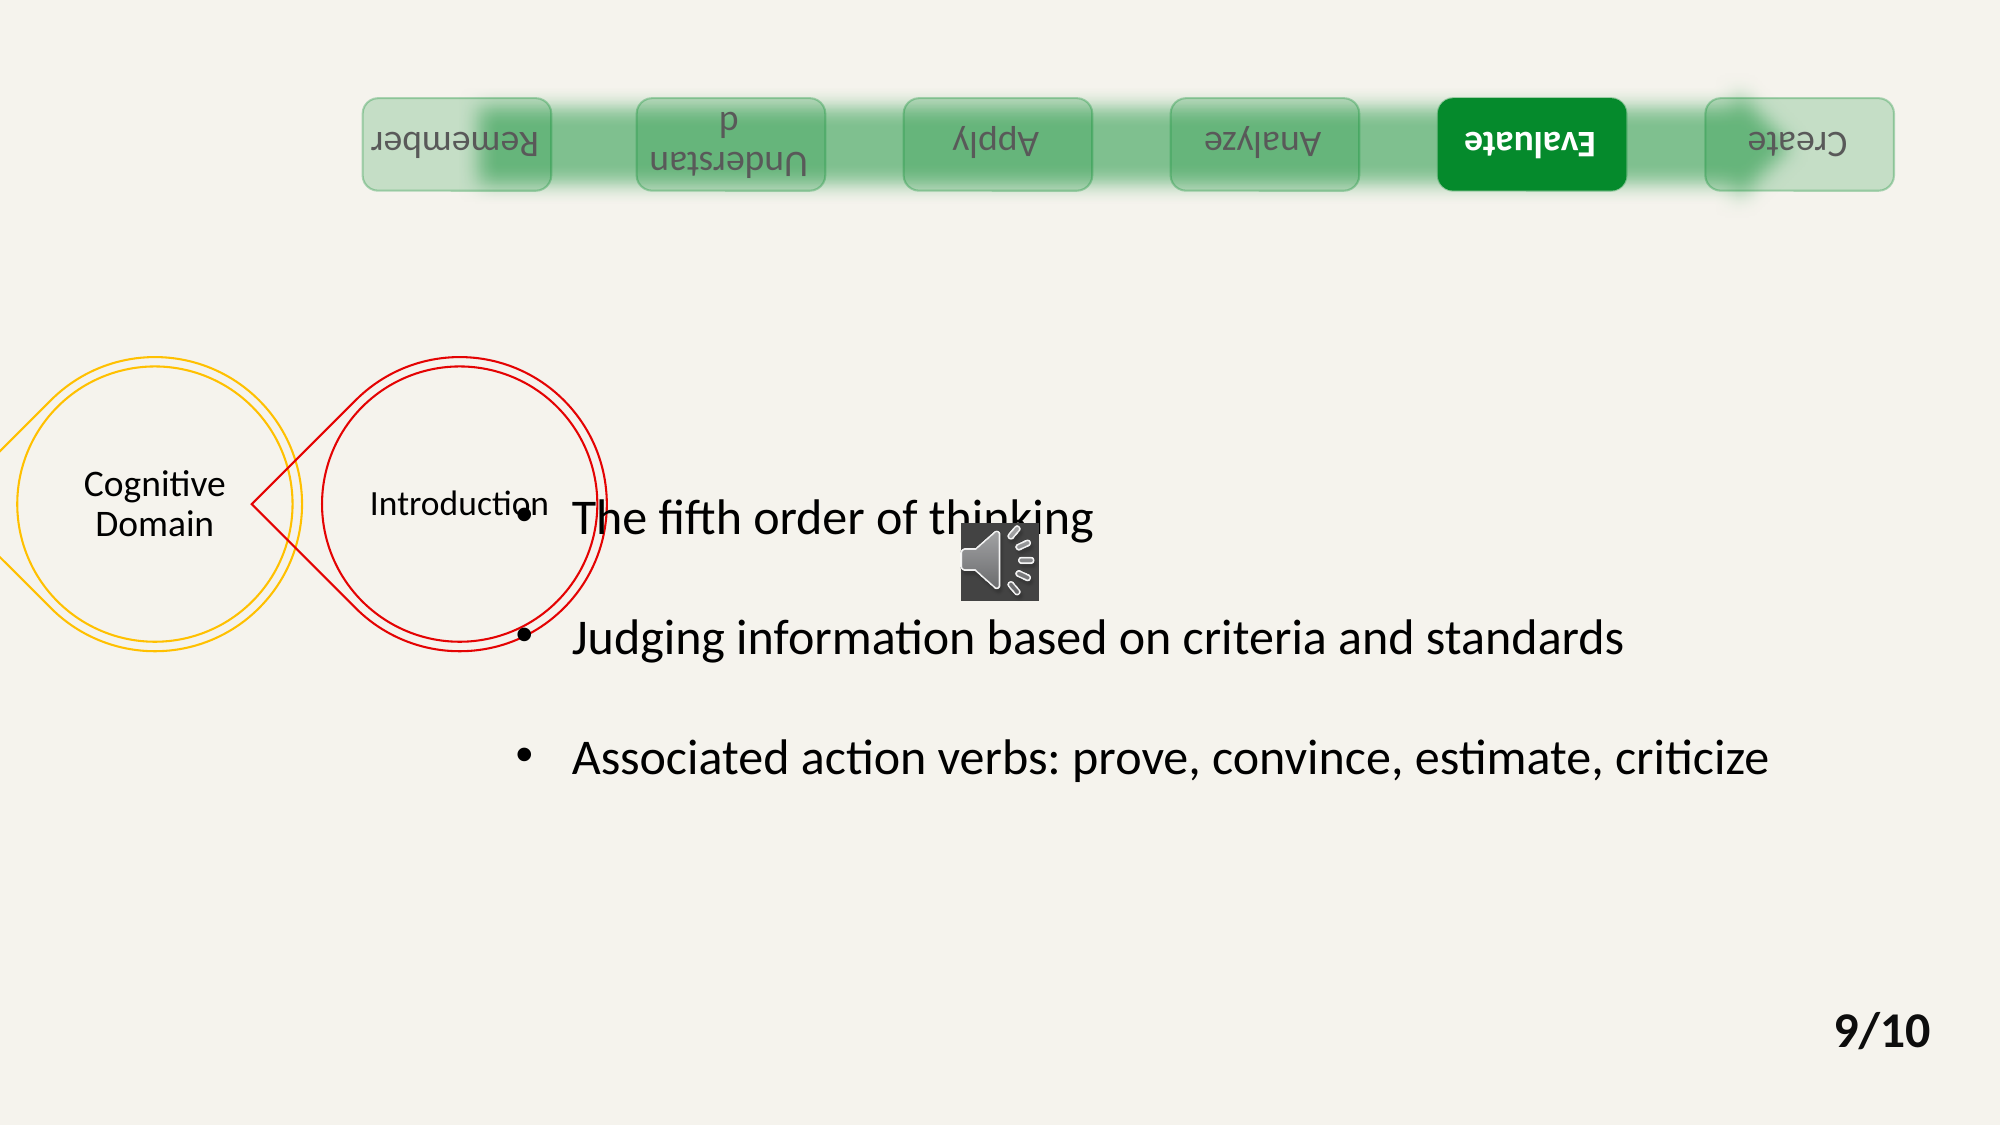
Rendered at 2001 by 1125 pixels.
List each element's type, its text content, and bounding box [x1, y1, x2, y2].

text_box The fifth order of thinking Judging information based on criteria and standards Associated action verbs: prove, convince, estimate, criticize [668, 476, 1787, 792]
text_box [0, 0, 668, 1012]
picture [959, 522, 1040, 603]
slide_number 9/10 [1818, 984, 1952, 1071]
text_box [668, 29, 1950, 261]
